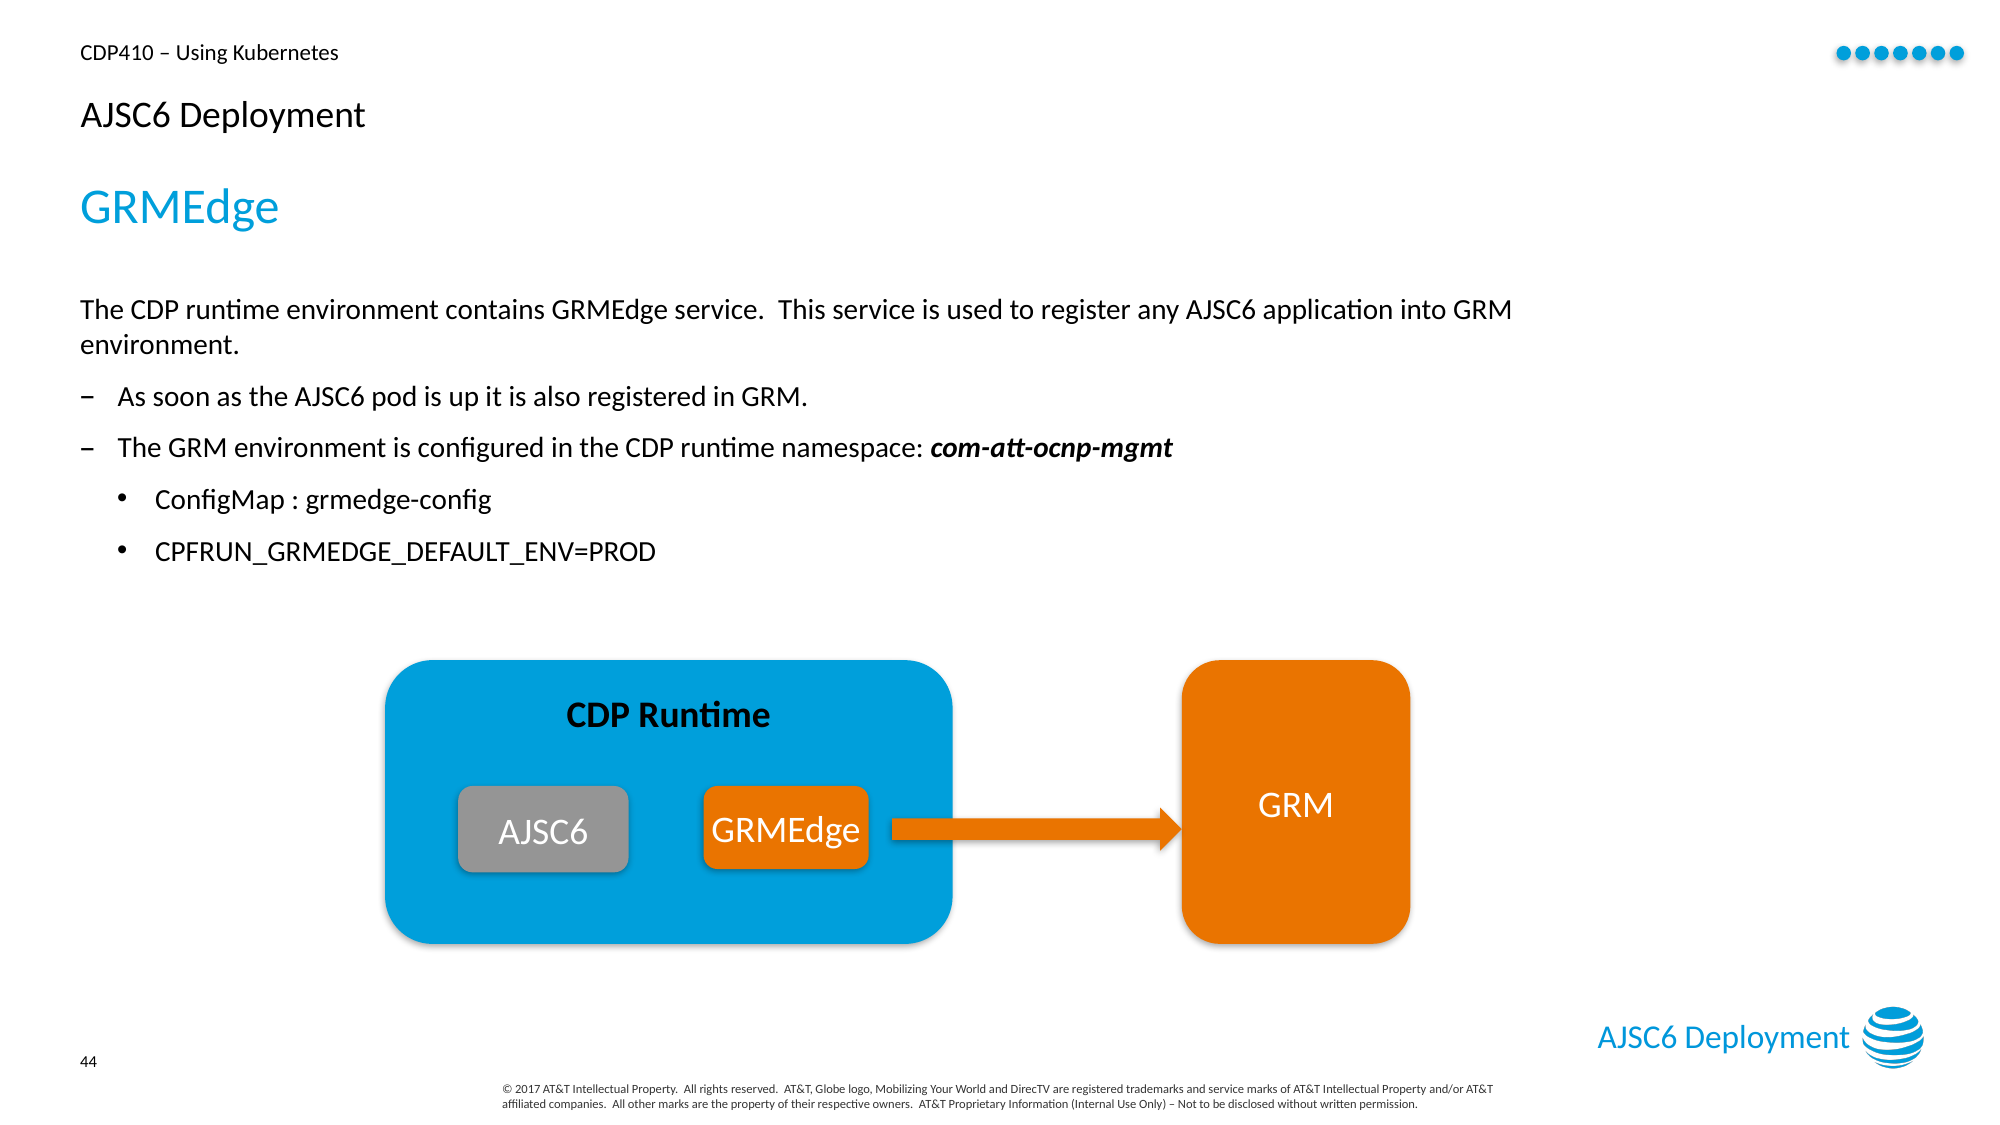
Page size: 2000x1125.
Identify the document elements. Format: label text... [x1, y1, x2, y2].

text_box [1873, 45, 1889, 62]
text_box [1911, 45, 1927, 62]
text_box [1835, 45, 1852, 62]
text_box [1948, 45, 1965, 62]
text_box CDP Runtime [384, 684, 954, 945]
text_box AJSC6 Deployment [1356, 1007, 1866, 1063]
text_box [1892, 45, 1909, 62]
text_box [891, 806, 1183, 852]
text_box GRMEdge [702, 785, 870, 870]
text_box AJSC6 [457, 785, 630, 874]
title AJSC6 Deployment [80, 85, 1920, 142]
slide_number 44 [80, 1049, 129, 1087]
text_box GRM [1181, 659, 1412, 945]
text_box [1930, 45, 1946, 62]
text_box [1855, 45, 1871, 62]
list GRMEdge The CDP runtime environment contains GRMEdge service. This service is used to register any AJSC6 application into GRM environment. As soon as the AJSC6 pod is up it is also registered in GRM. The GRM environment is configured in the CDP runtime namespace: com-att-ocnp-mgmt ConfigMap : grmedge-config CPFRUN_GRMEDGE_DEFAULT_ENV=PROD [80, 180, 1590, 684]
